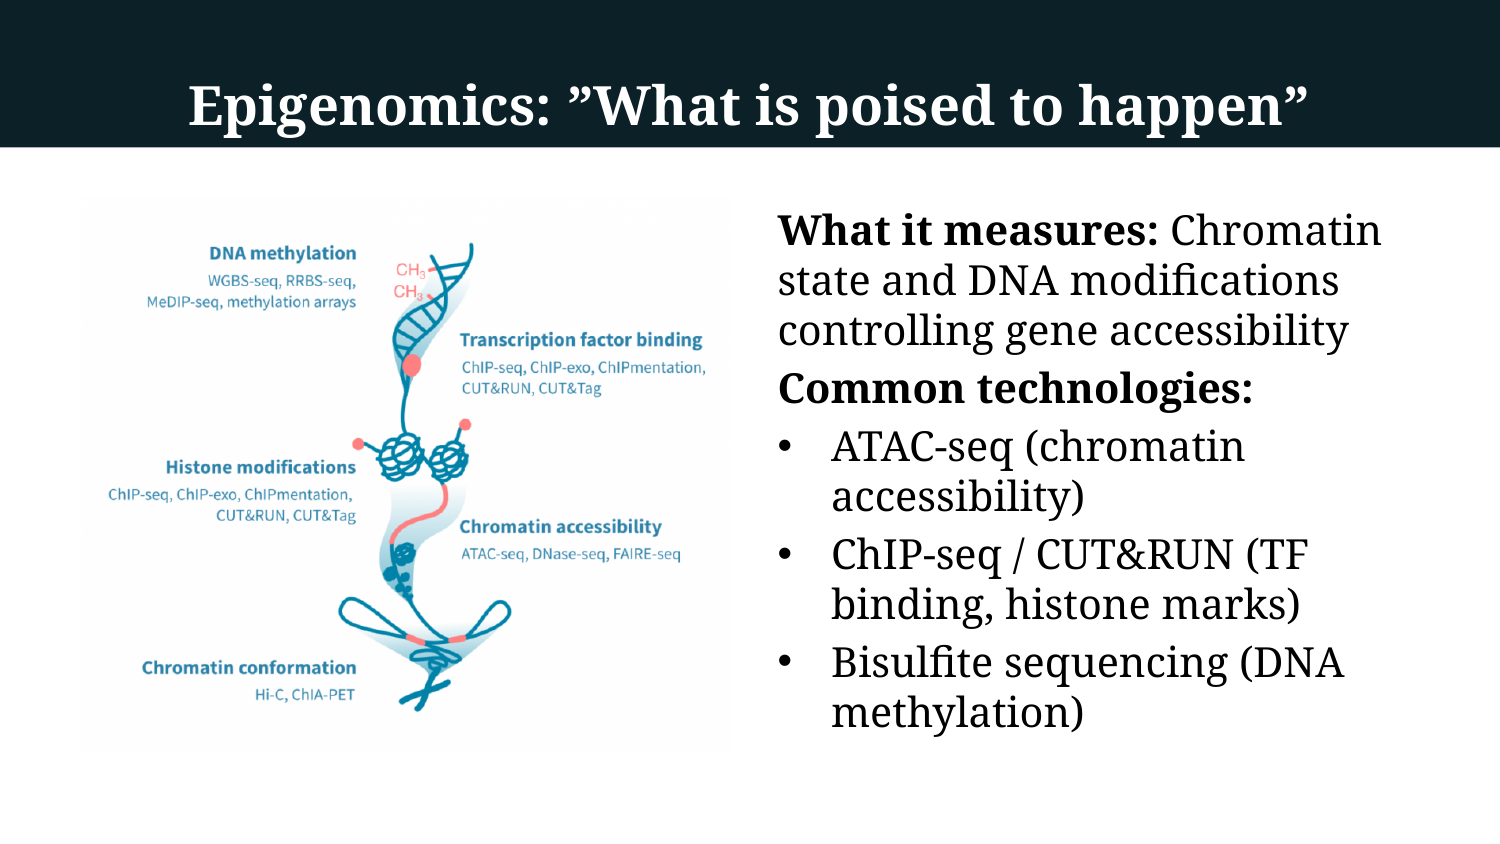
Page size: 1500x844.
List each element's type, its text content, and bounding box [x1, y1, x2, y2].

title Epigenomics: ”What is poised to happen” [75, 33, 1425, 175]
list What it measures: Chromatin state and DNA modifications controlling gene accessibility Common technologies: ATAC-seq (chromatin accessibility) ChIP-seq / CUT&RUN (TF binding, histone marks) Bisulfite sequencing (DNA methylation) [762, 196, 1425, 754]
picture [80, 195, 730, 753]
